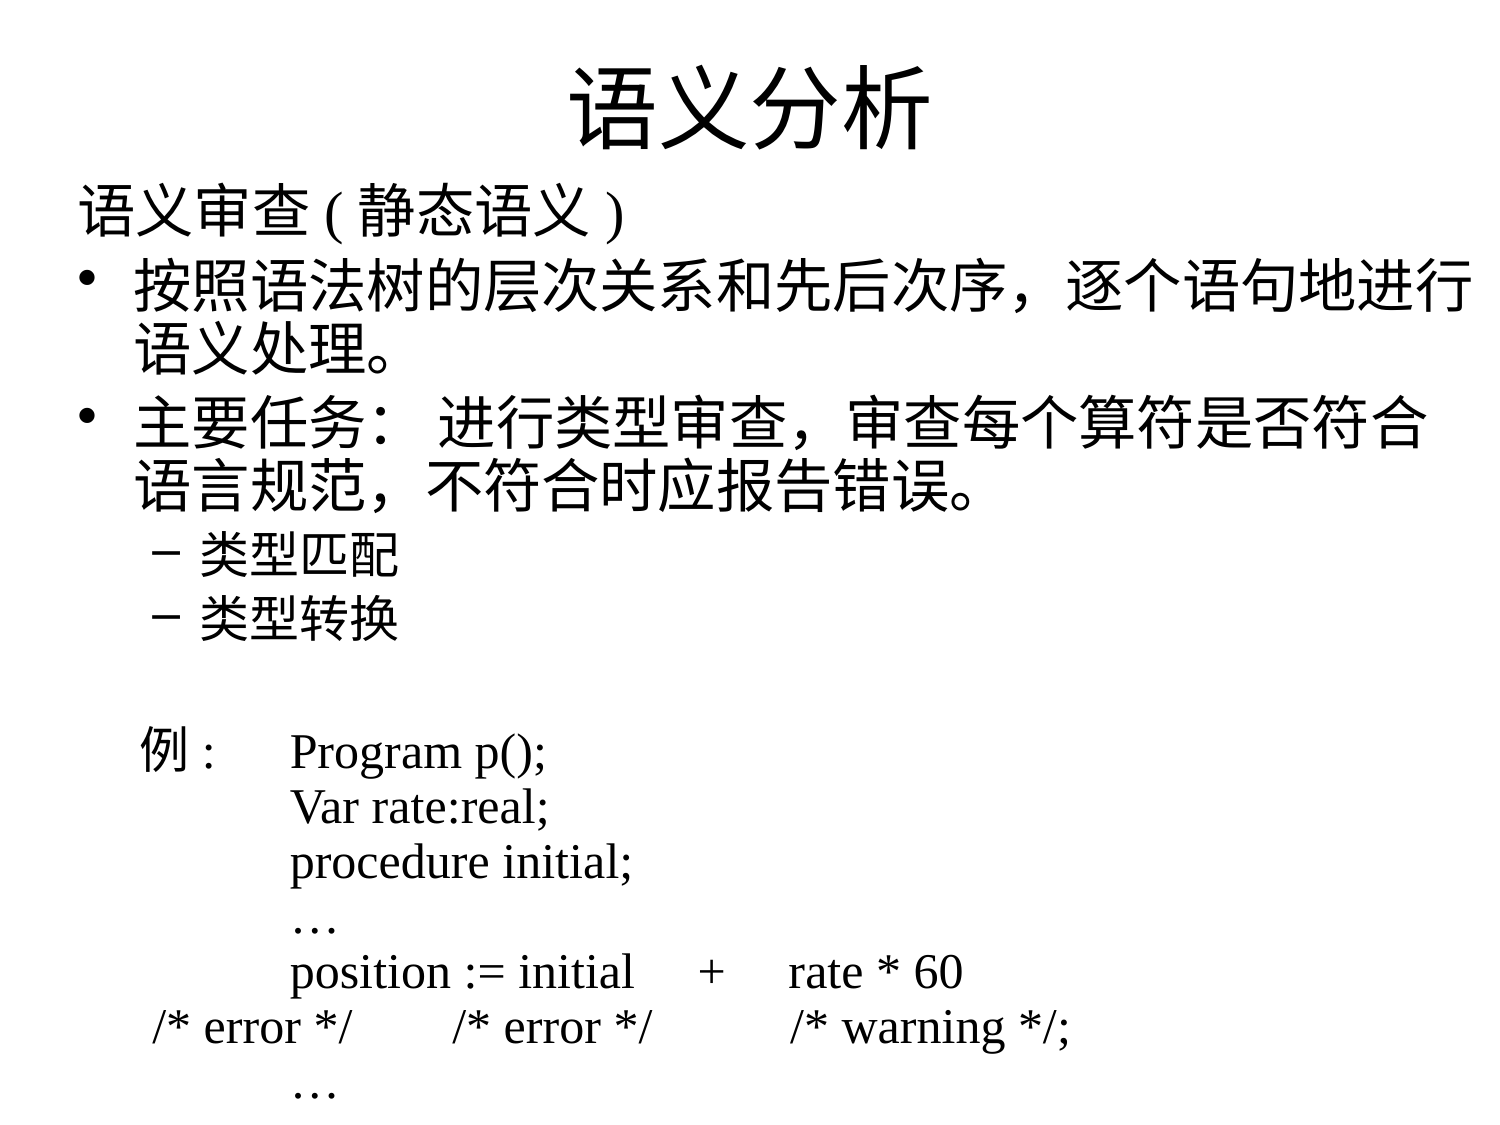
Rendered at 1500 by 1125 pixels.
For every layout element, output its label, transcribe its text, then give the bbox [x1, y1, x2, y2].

text_box 例: Program p(); Var rate:real; procedure initial; … position := initial + rate * 60 /* error */ /* error */ /* warning */; … [125, 737, 1500, 1113]
list 语义审查(静态语义) 按照语法树的层次关系和先后次序，逐个语句地进行语义处理。 主要任务： 进行类型审查，审查每个算符是否符合语言规范，不符合时应报告错误。 类型匹配 类型转换 [62, 174, 1500, 601]
title 语义分析 [112, 62, 1388, 151]
